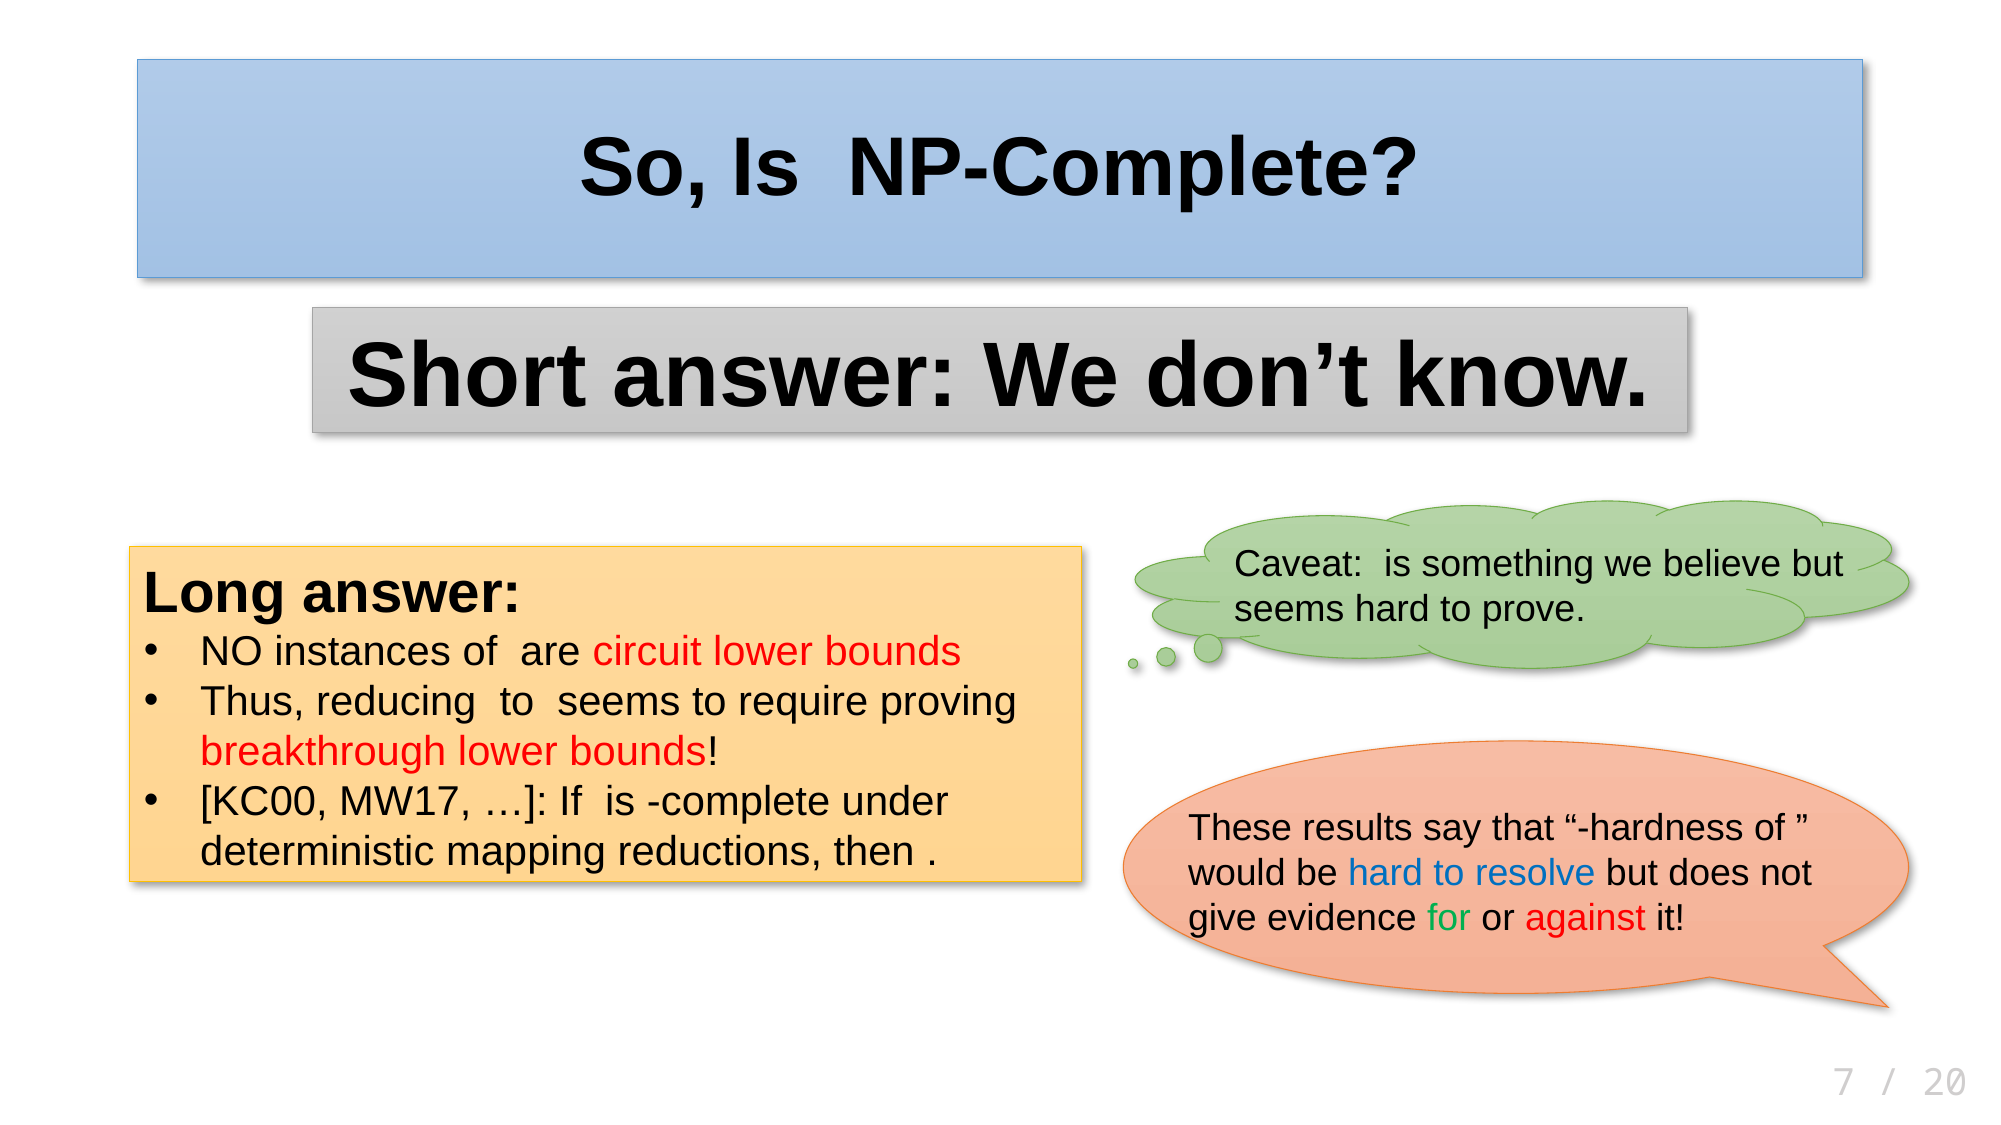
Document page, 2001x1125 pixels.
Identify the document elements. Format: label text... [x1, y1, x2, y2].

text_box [1135, 500, 1909, 668]
text_box Short answer: We don’t know. [312, 307, 1688, 433]
text_box 7 / 20 [1794, 1050, 2000, 1110]
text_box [1123, 740, 1909, 994]
